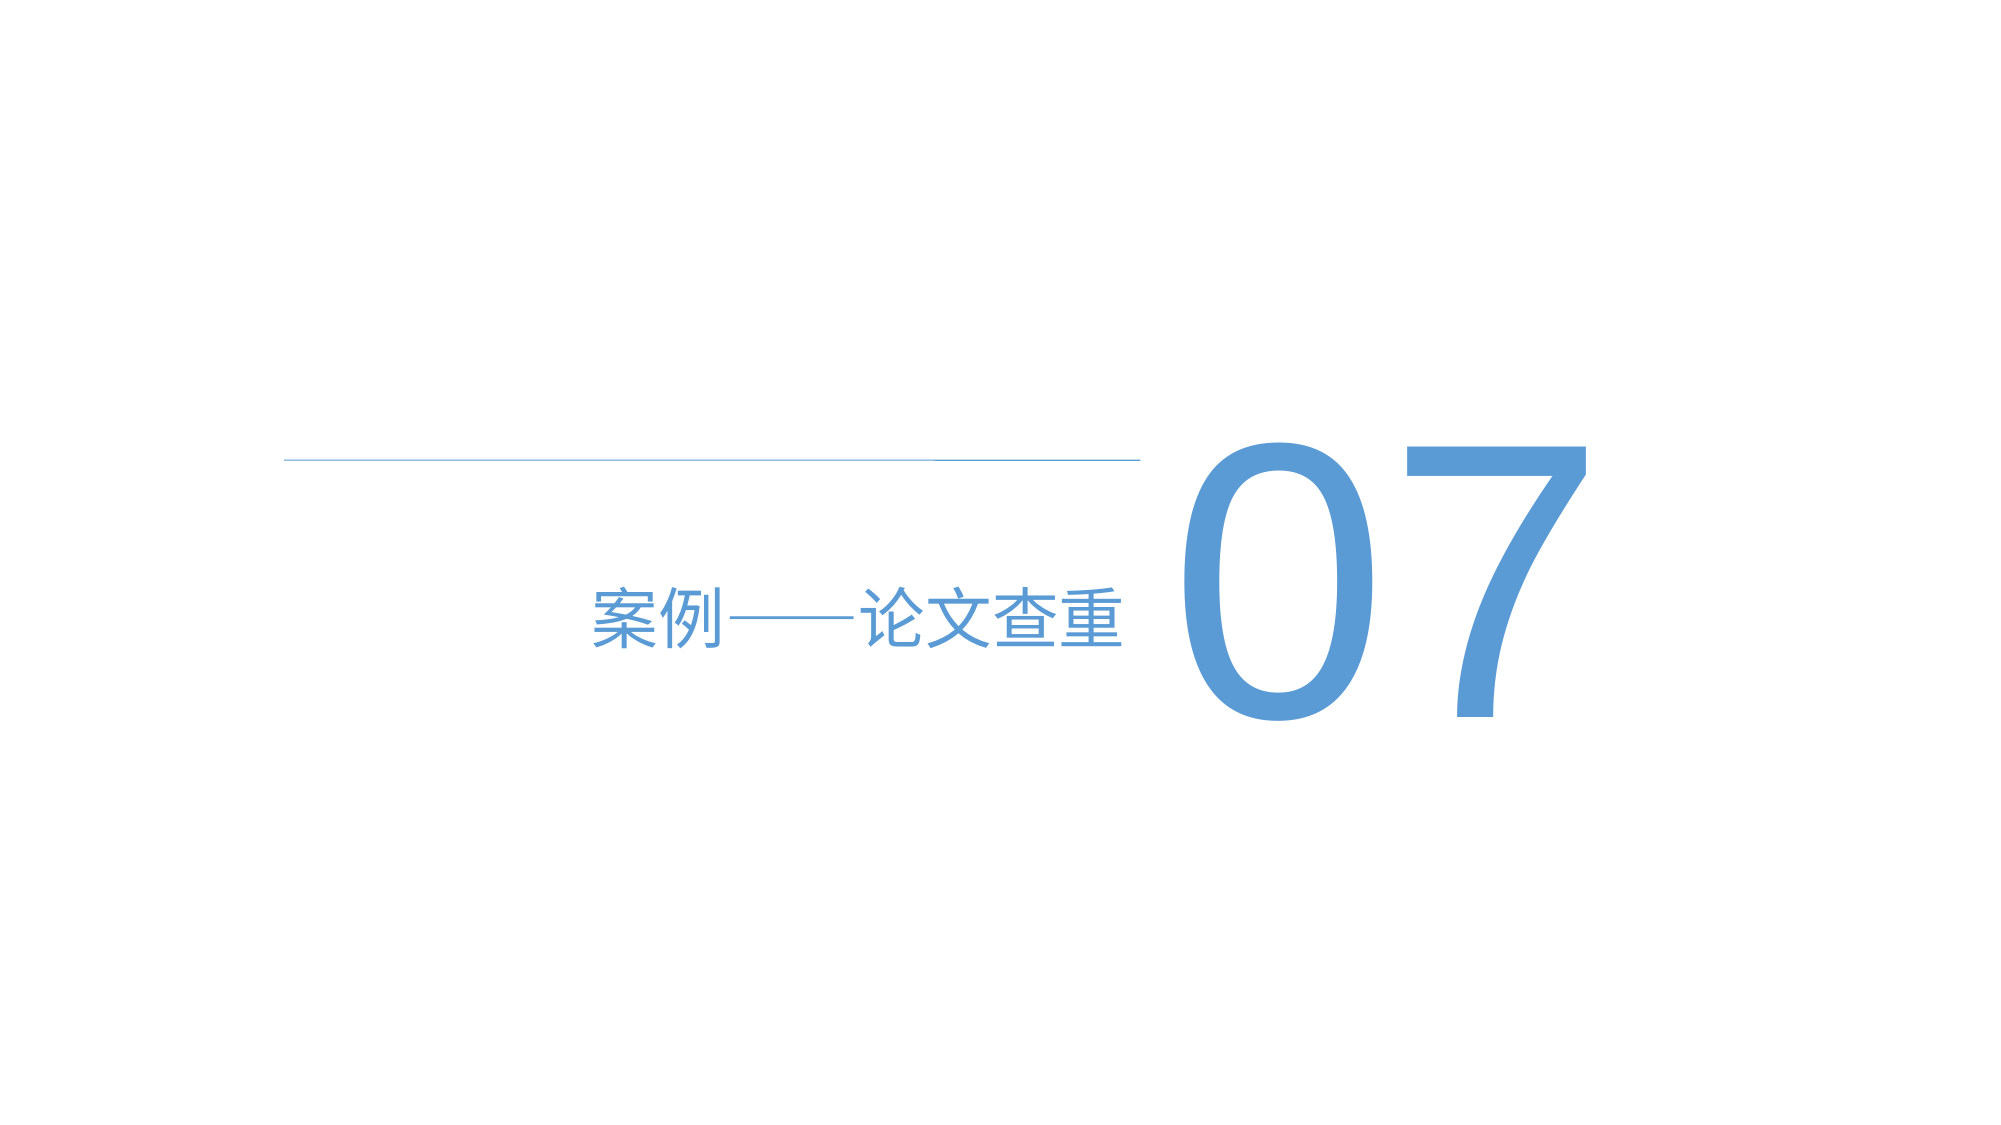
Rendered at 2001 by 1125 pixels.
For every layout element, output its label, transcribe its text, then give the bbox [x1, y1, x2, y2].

text_box 案例——论文查重 [576, 569, 1141, 664]
text_box 07 [1154, 316, 1622, 804]
